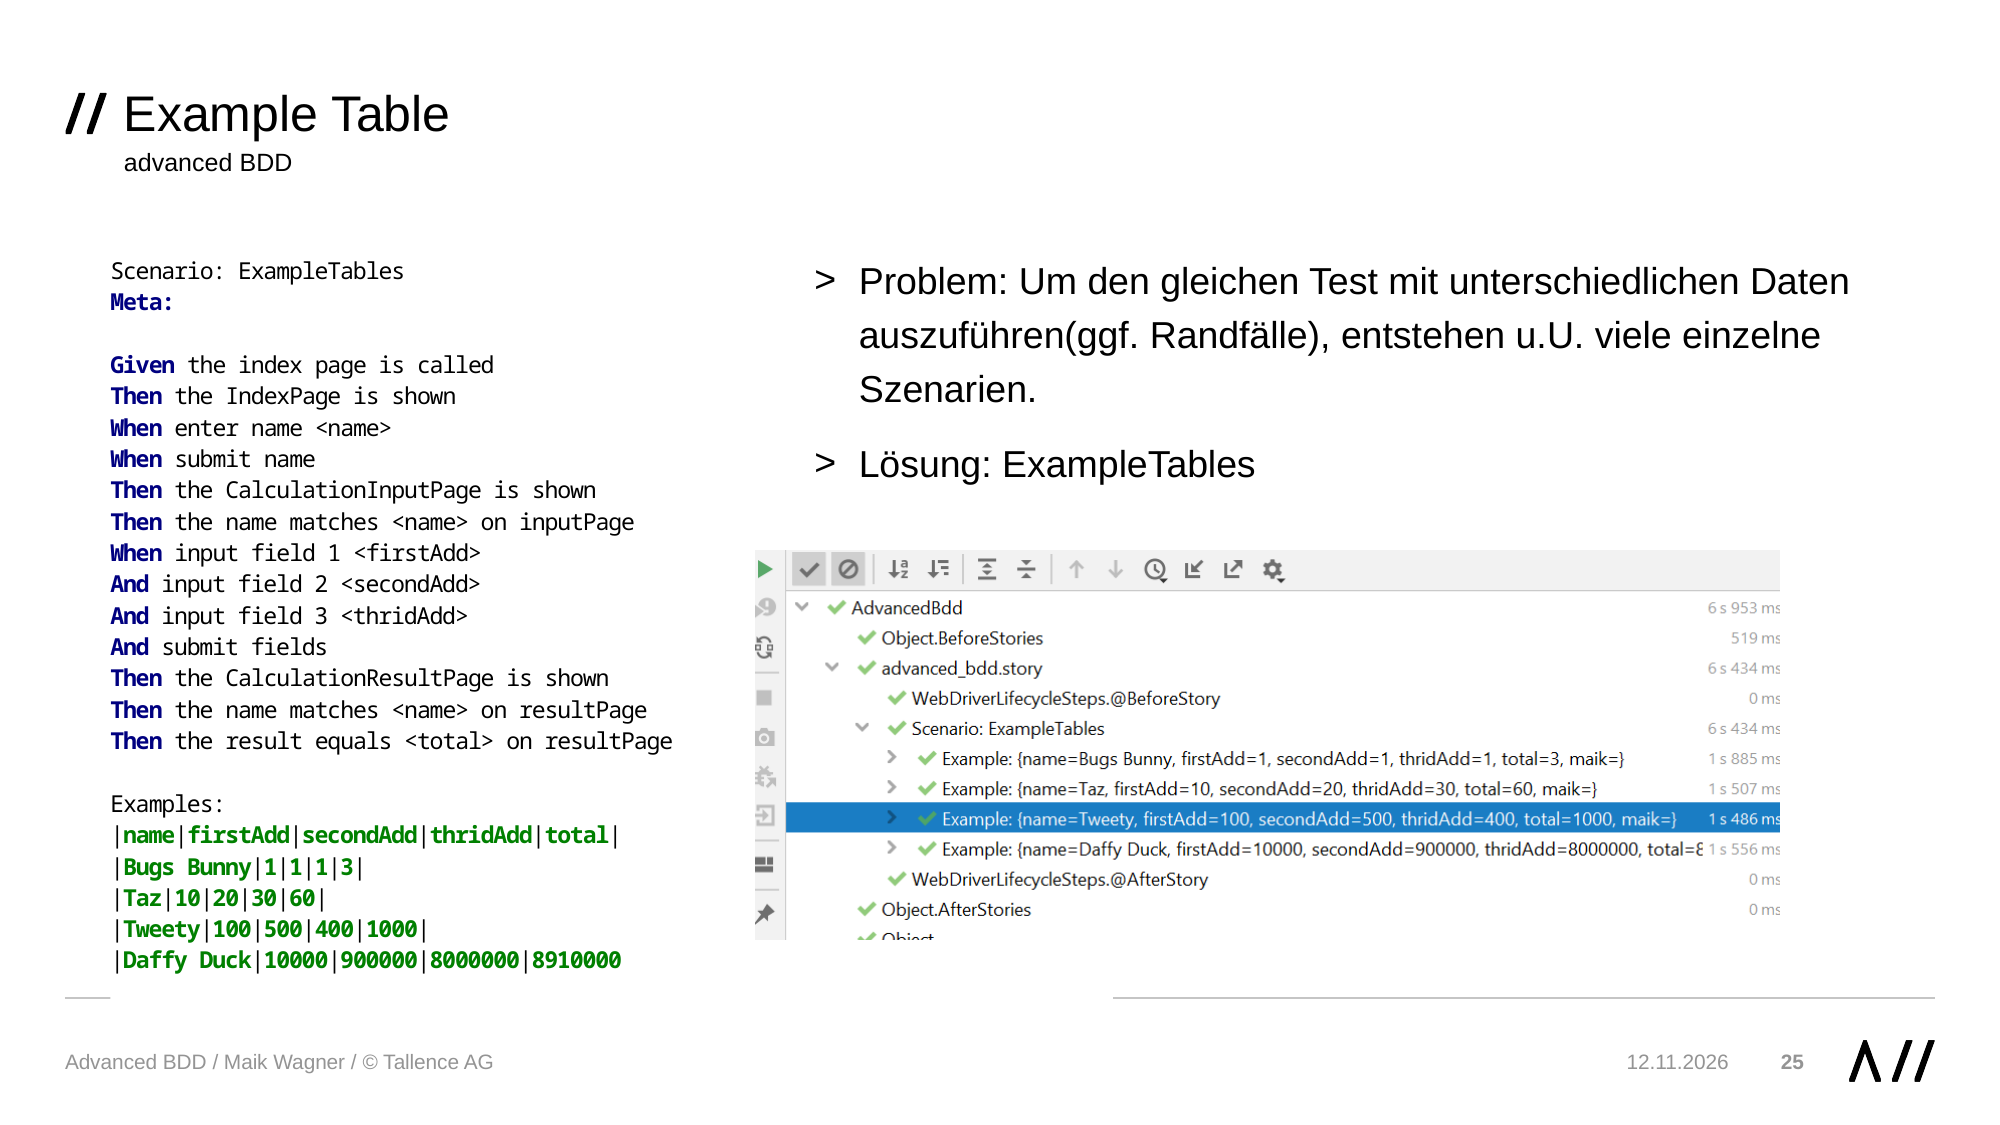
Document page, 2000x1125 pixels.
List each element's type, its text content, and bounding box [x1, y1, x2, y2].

list Problem: Um den gleichen Test mit unterschiedlichen Daten auszuführen(ggf. Randfälle), entstehen u.U. viele einzelne Szenarien. Lösung: ExampleTables [814, 248, 1919, 481]
title Example Table [124, 88, 1935, 136]
picture [755, 549, 1781, 941]
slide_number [1615, 1031, 1729, 1091]
picture [1849, 1040, 1935, 1082]
slide_number 25 [1757, 1031, 1804, 1091]
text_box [110, 254, 1114, 1001]
list advanced BDD [124, 140, 1935, 170]
footer Advanced BDD / Maik Wagner / © Tallence AG [64, 1031, 977, 1091]
